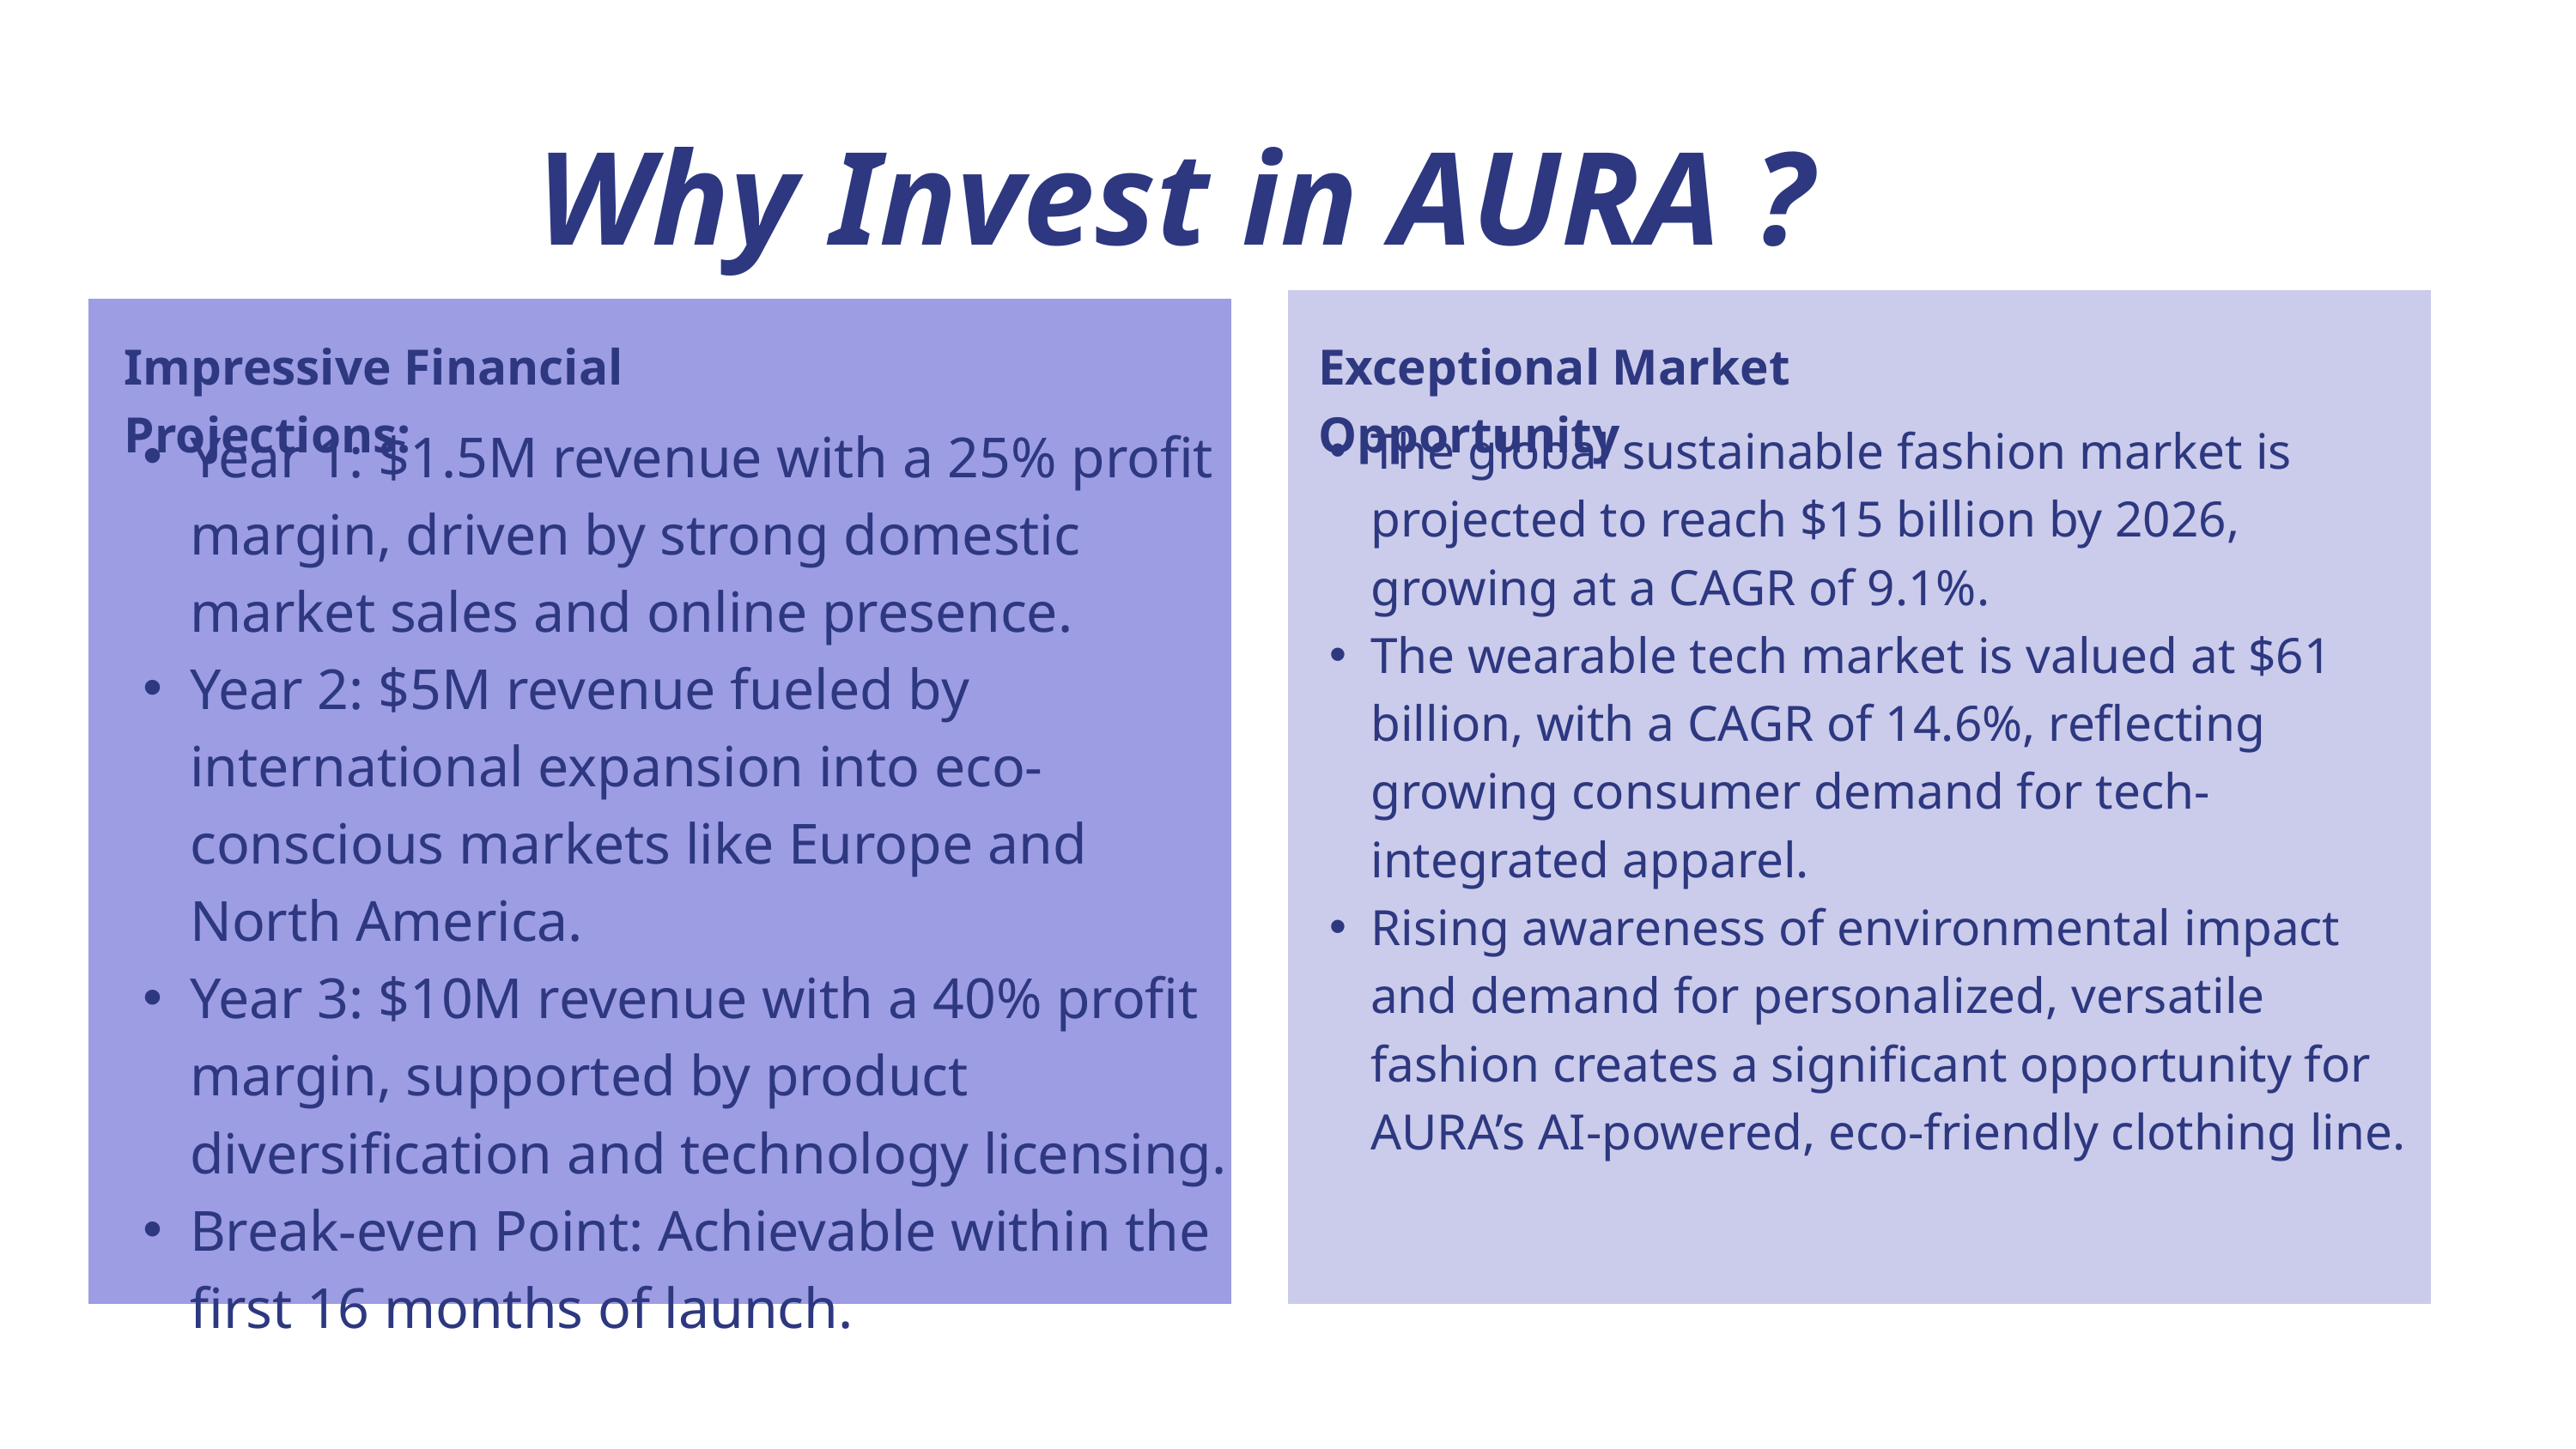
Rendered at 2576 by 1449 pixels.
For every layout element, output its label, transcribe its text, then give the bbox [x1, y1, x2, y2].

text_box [88, 298, 1232, 1304]
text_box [1287, 290, 2432, 1304]
text_box Year 1: $1.5M revenue with a 25% profit margin, driven by strong domestic market sales and online presence. Year 2: $5M revenue fueled by international expansion into eco-conscious markets like Europe and North America. Year 3: $10M revenue with a 40% profit margin, supported by product diversification and technology licensing. Break-even Point: Achievable within the first 16 months of launch. [95, 1310, 1232, 1340]
text_box Why Invest in AURA ? [421, 90, 1929, 271]
